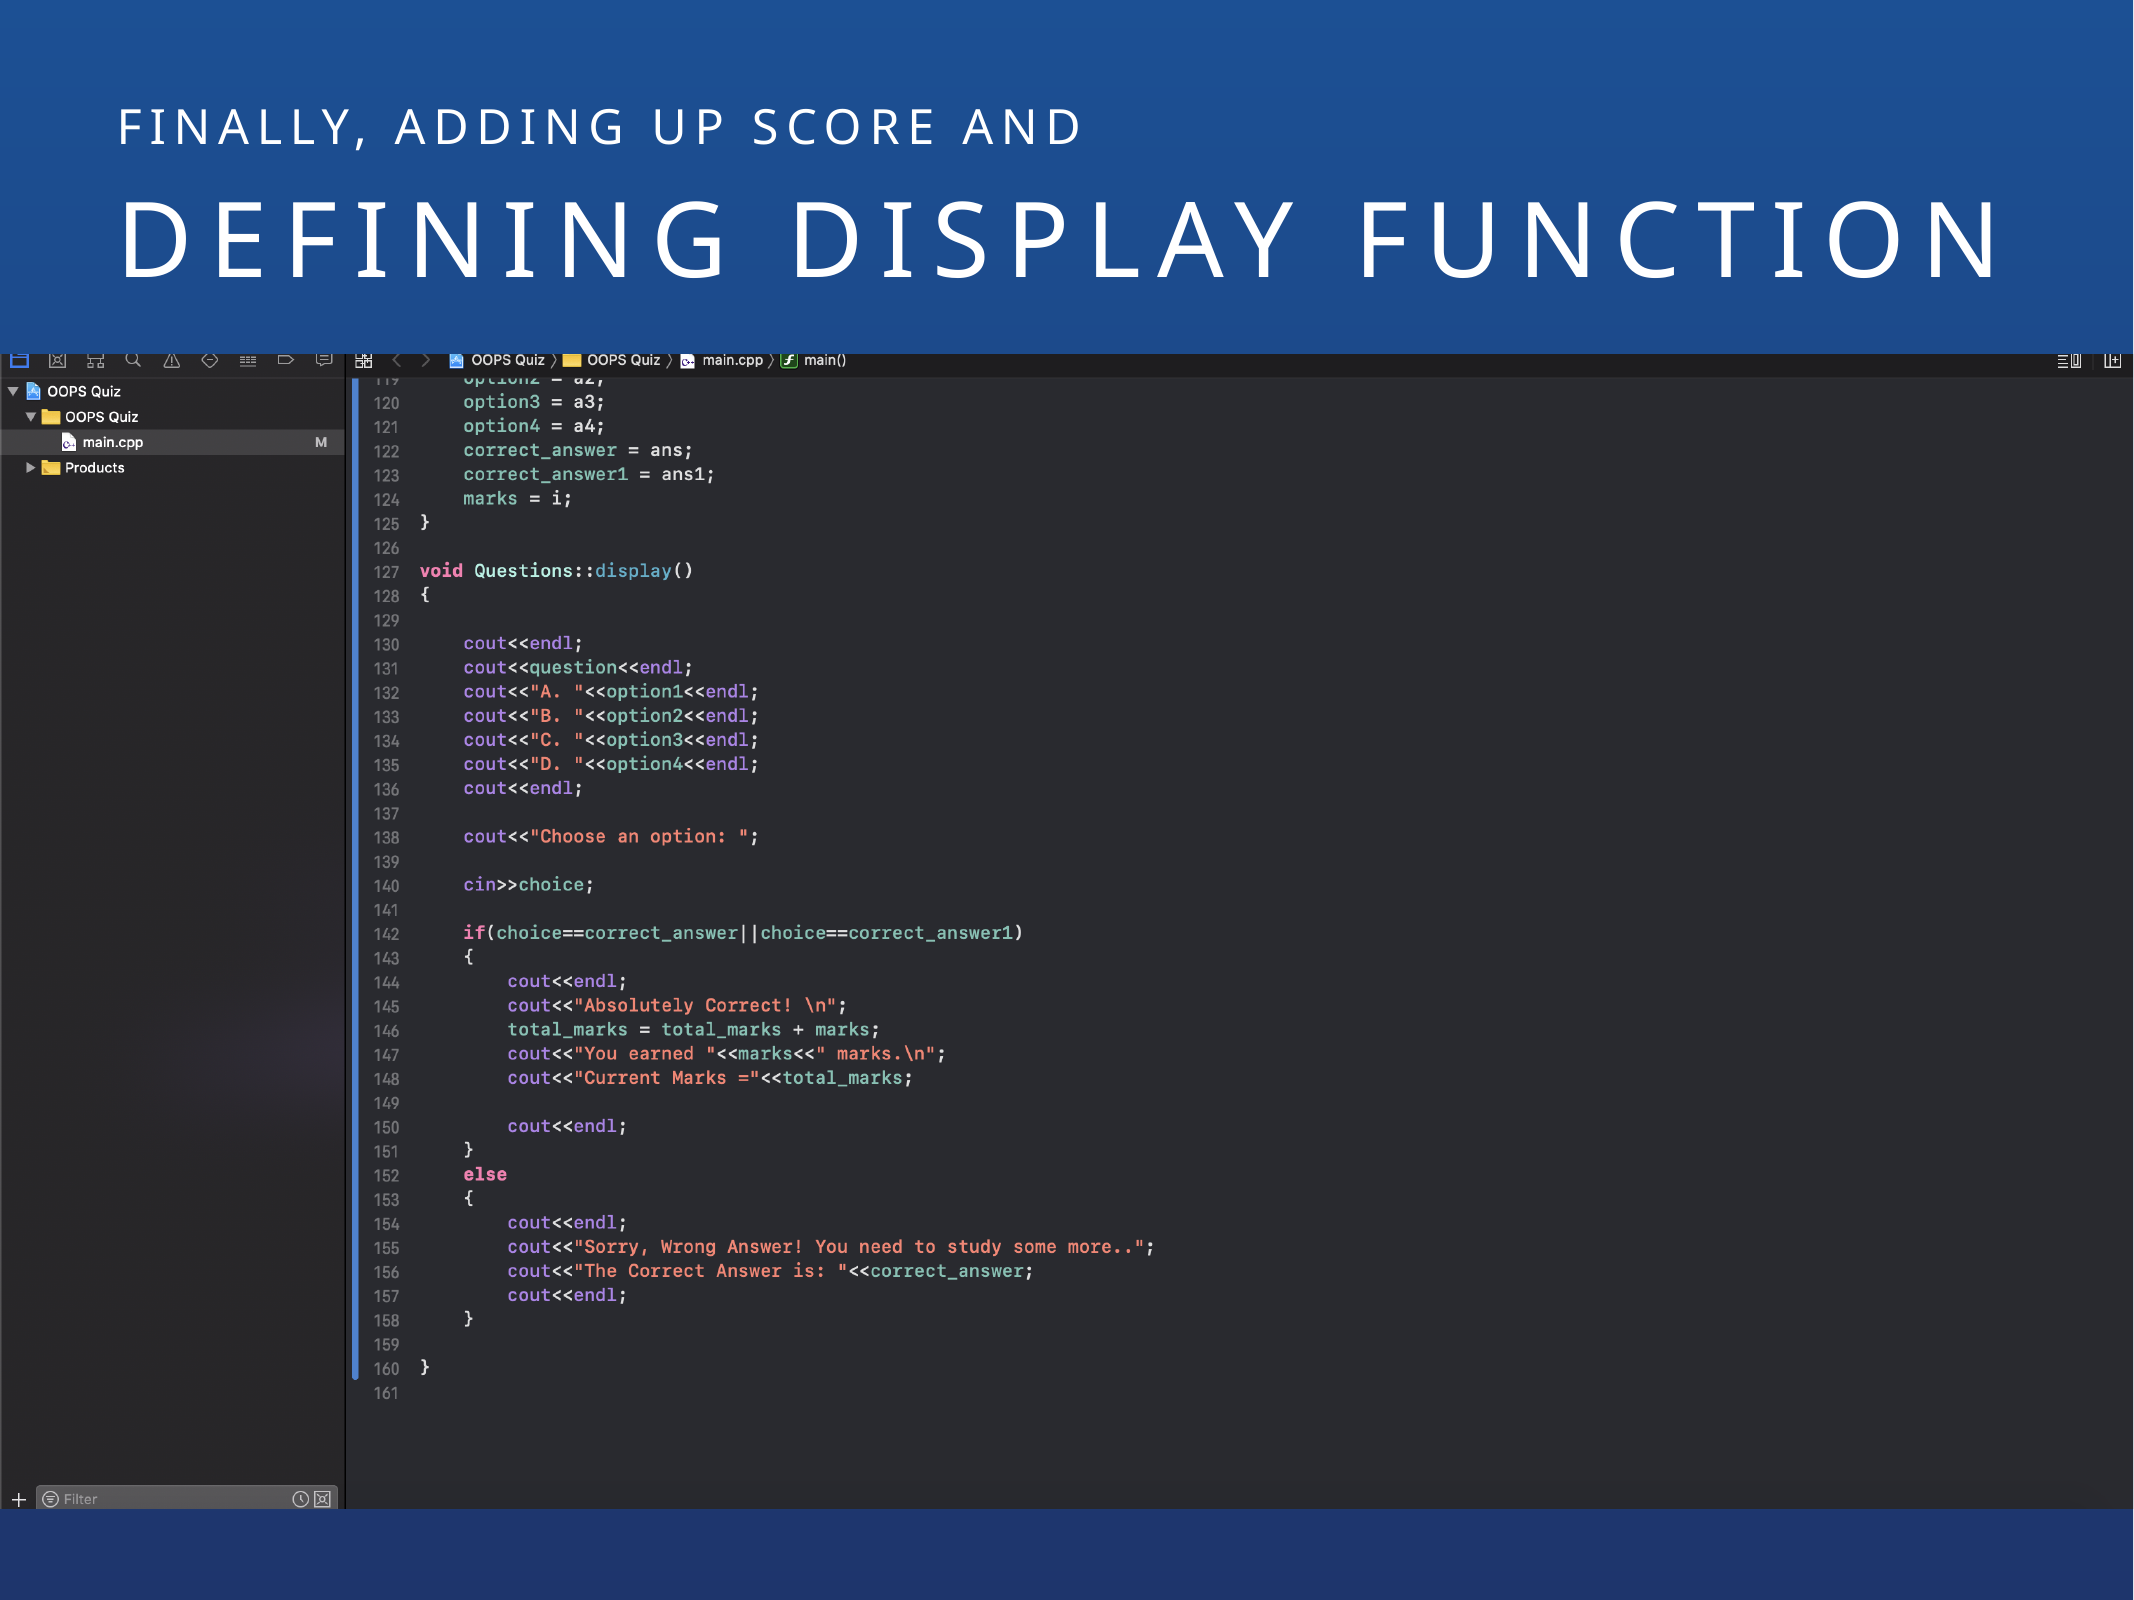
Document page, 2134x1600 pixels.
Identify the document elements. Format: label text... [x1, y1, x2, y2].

picture [0, 353, 2134, 1509]
list finally, adding up score and [107, 82, 2026, 168]
title Defining display function [107, 168, 2026, 353]
